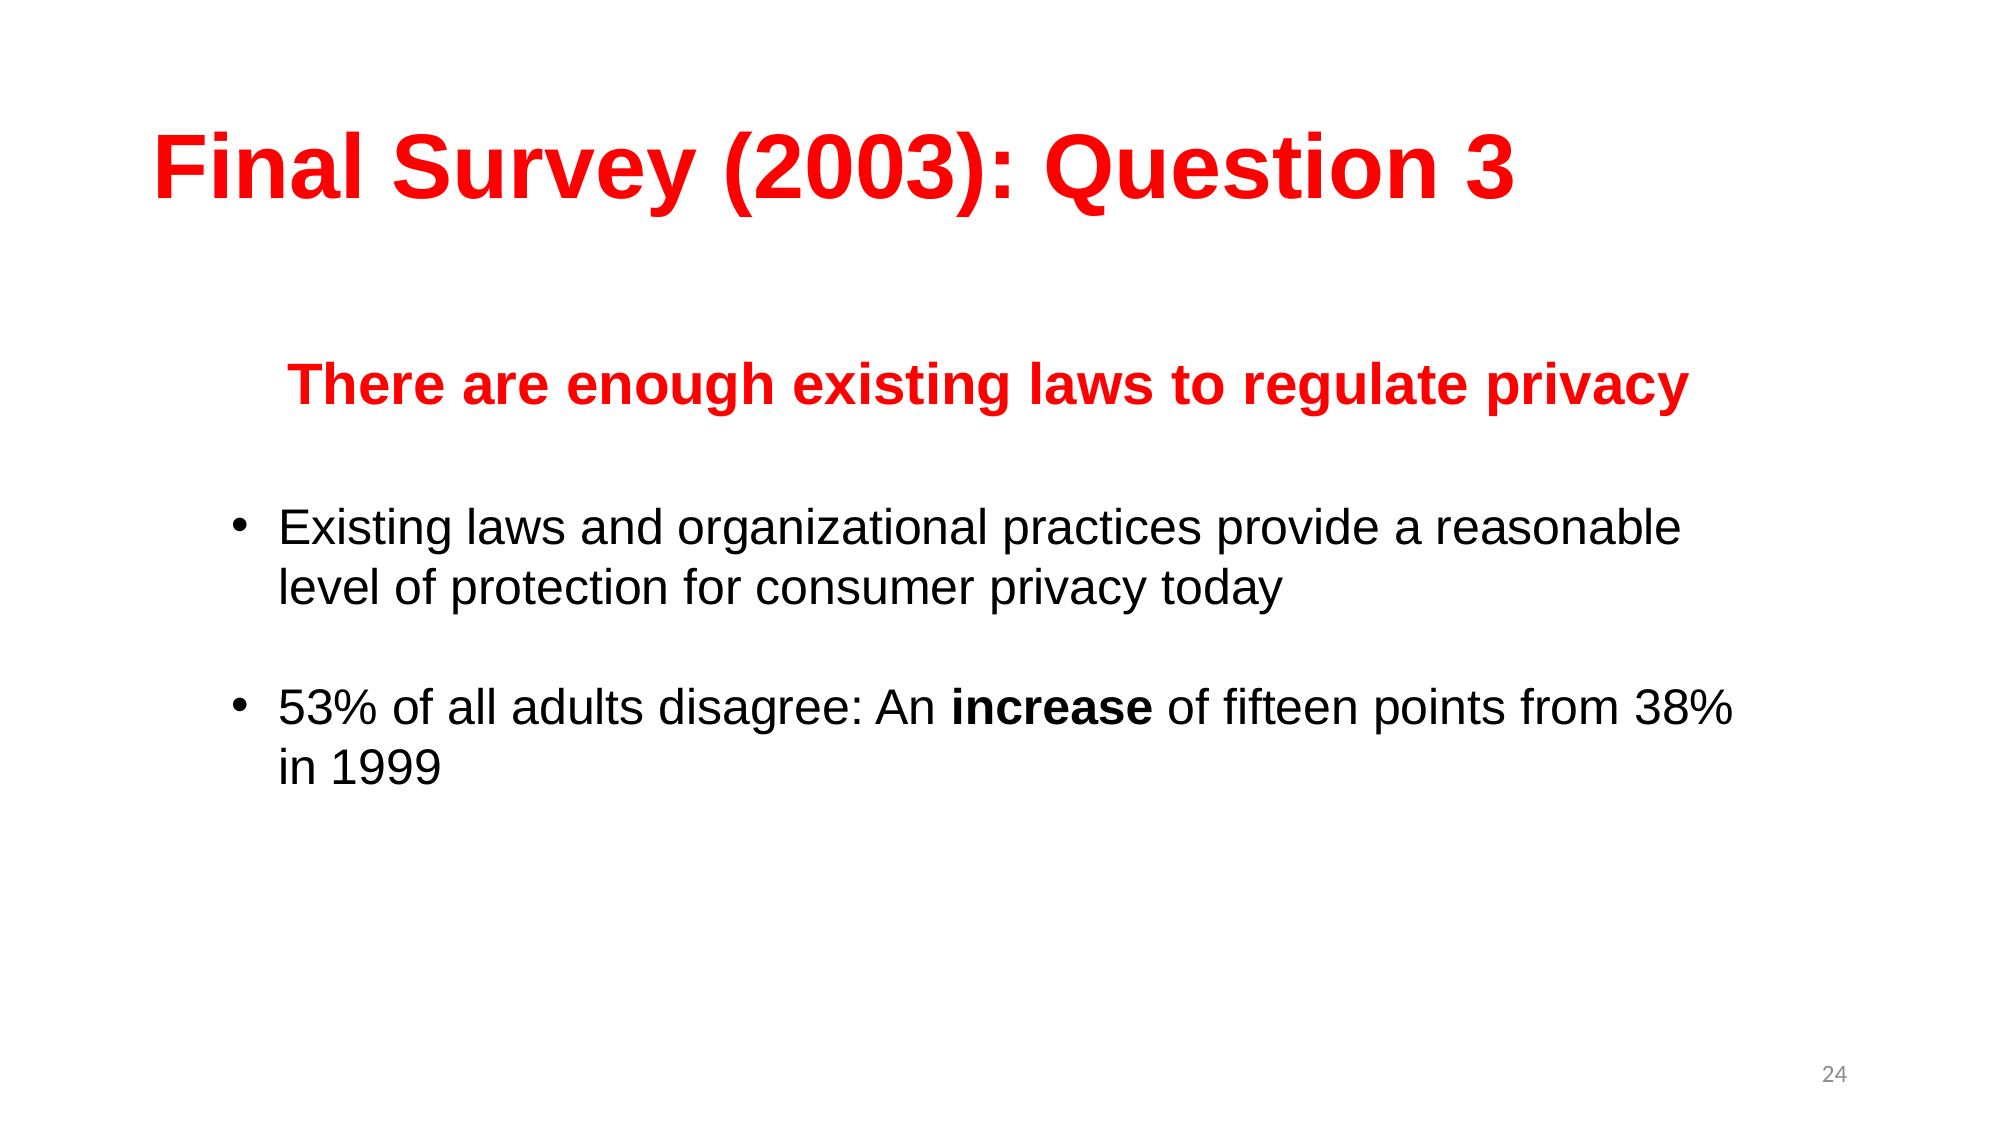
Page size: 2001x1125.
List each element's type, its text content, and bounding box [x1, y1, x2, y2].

slide_number 24 [1412, 1042, 1863, 1103]
text_box There are enough existing laws to regulate privacy [272, 339, 1707, 424]
text_box Existing laws and organizational practices provide a reasonable level of protection for consumer privacy today 53% of all adults disagree: An increase of fifteen points from 38% in 1999 [216, 486, 1788, 802]
title Final Survey (2003): Question 3 [137, 59, 1863, 278]
